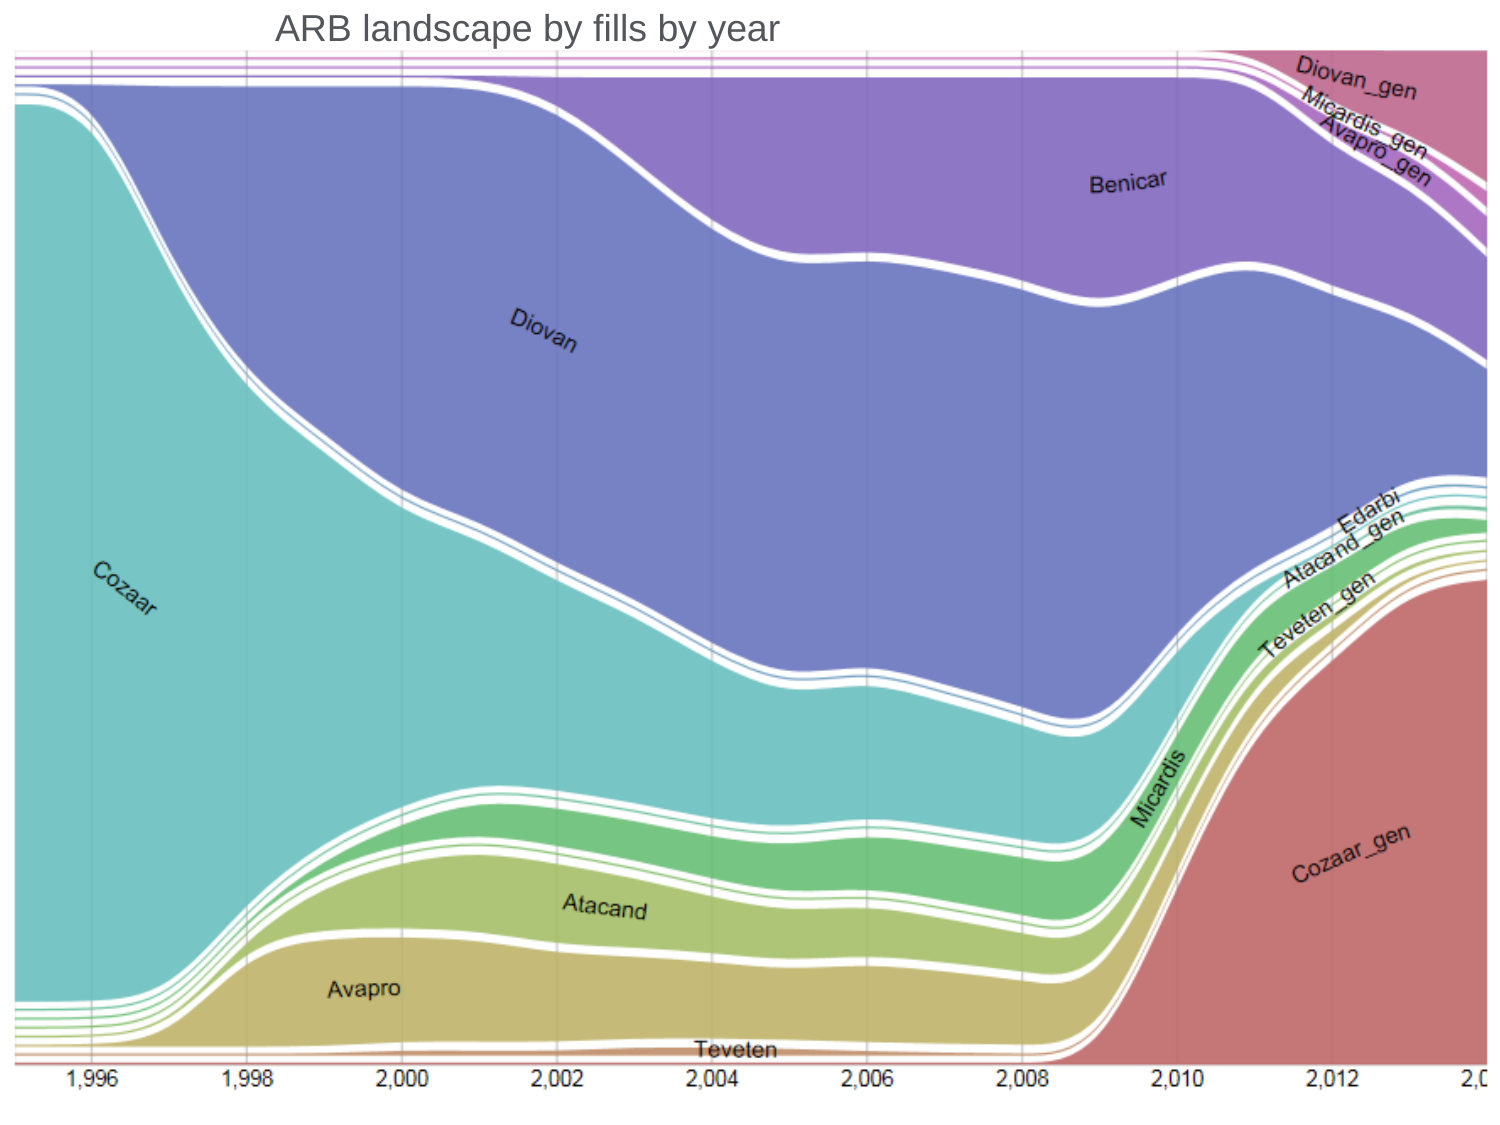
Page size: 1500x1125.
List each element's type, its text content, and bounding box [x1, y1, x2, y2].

text_box ARB landscape by fills by year [274, 4, 1342, 46]
picture [0, 49, 1500, 1102]
